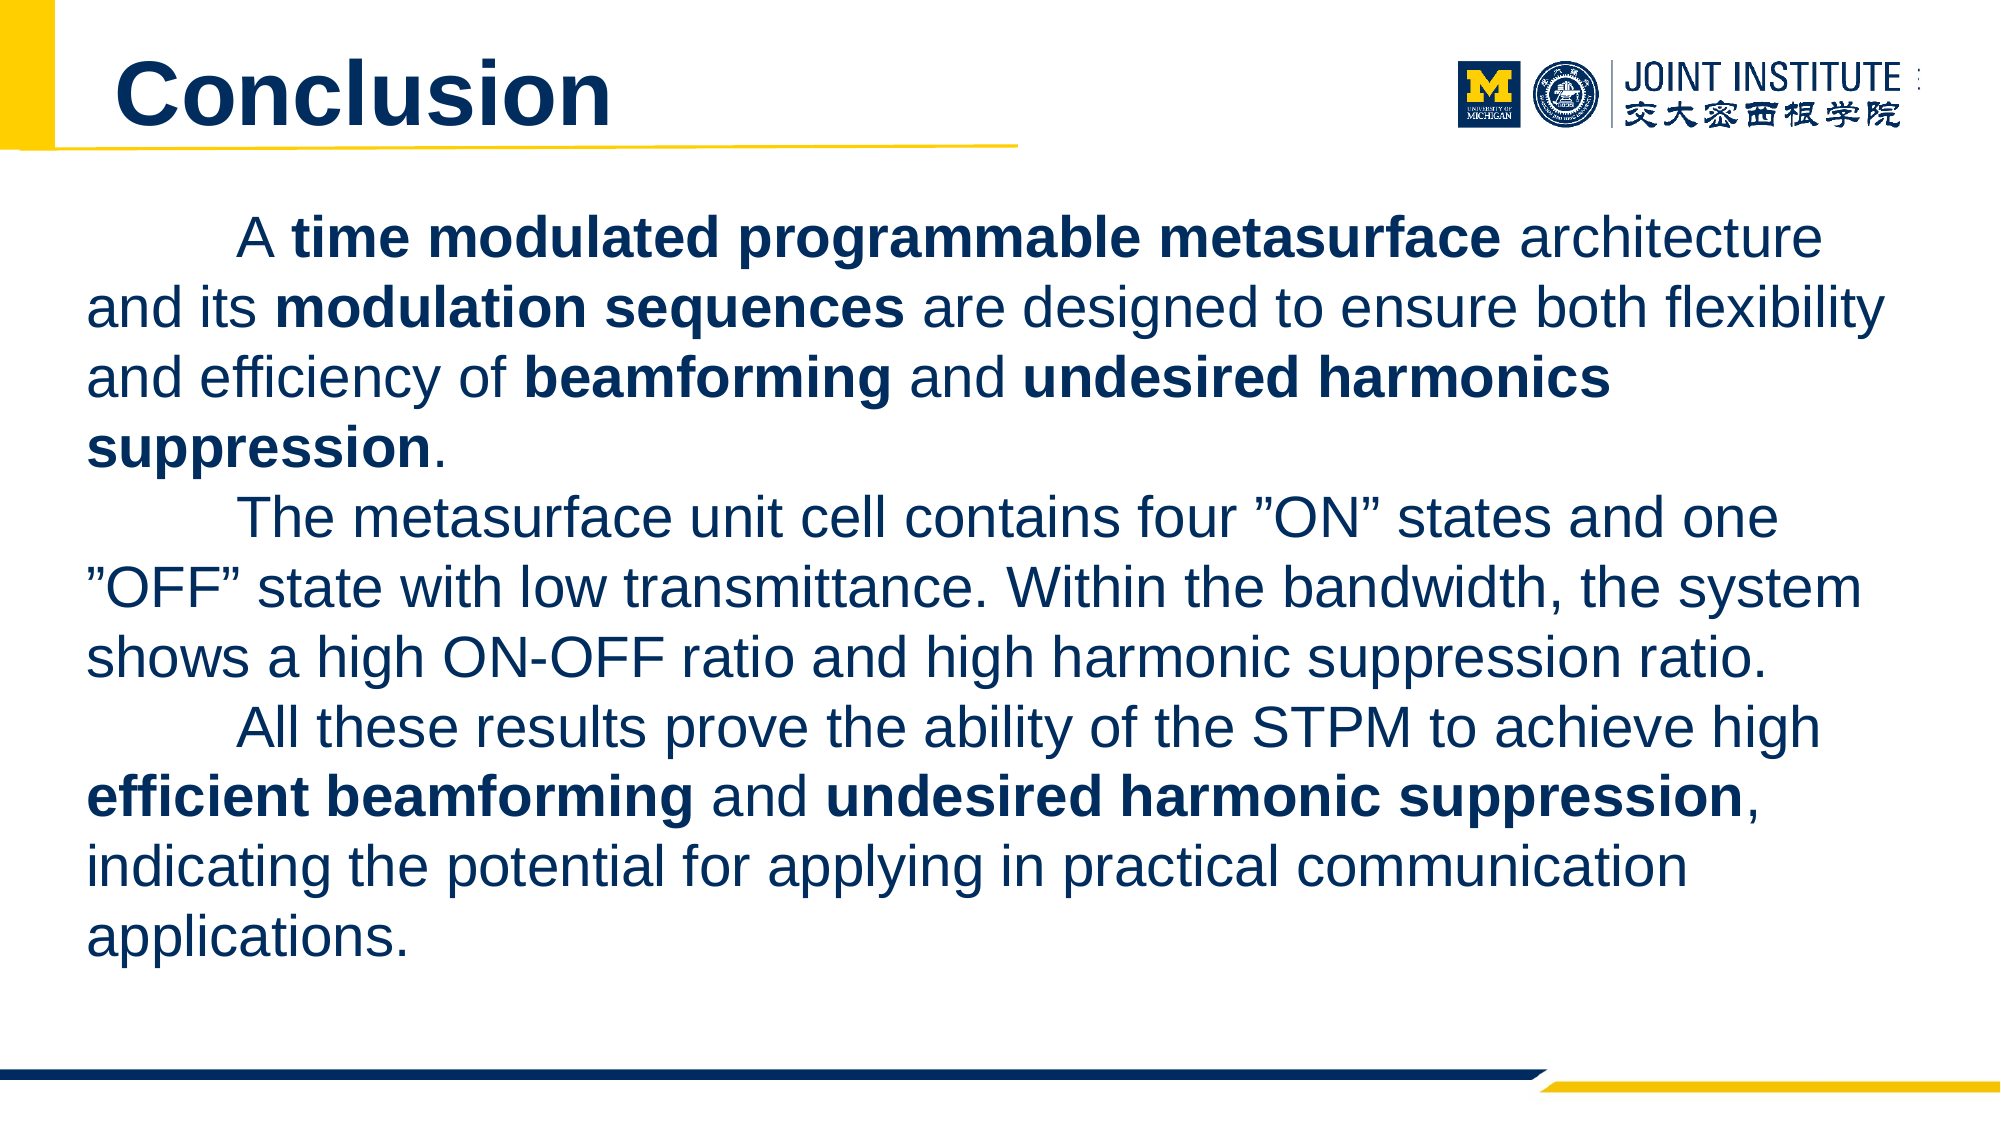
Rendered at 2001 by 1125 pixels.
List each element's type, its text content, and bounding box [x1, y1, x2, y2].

picture [0, 0, 2001, 1125]
title Conclusion [99, 35, 1900, 143]
text_box A time modulated programmable metasurface architecture and its modulation sequences are designed to ensure both flexibility and efficiency of beamforming and undesired harmonics suppression. The metasurface unit cell contains four ”ON” states and one ”OFF” state with low transmittance. Within the bandwidth, the system shows a high ON-OFF ratio and high harmonic suppression ratio. All these results prove the ability of the STPM to achieve high efficient beamforming and undesired harmonic suppression, indicating the potential for applying in practical communication applications. [71, 191, 1929, 976]
